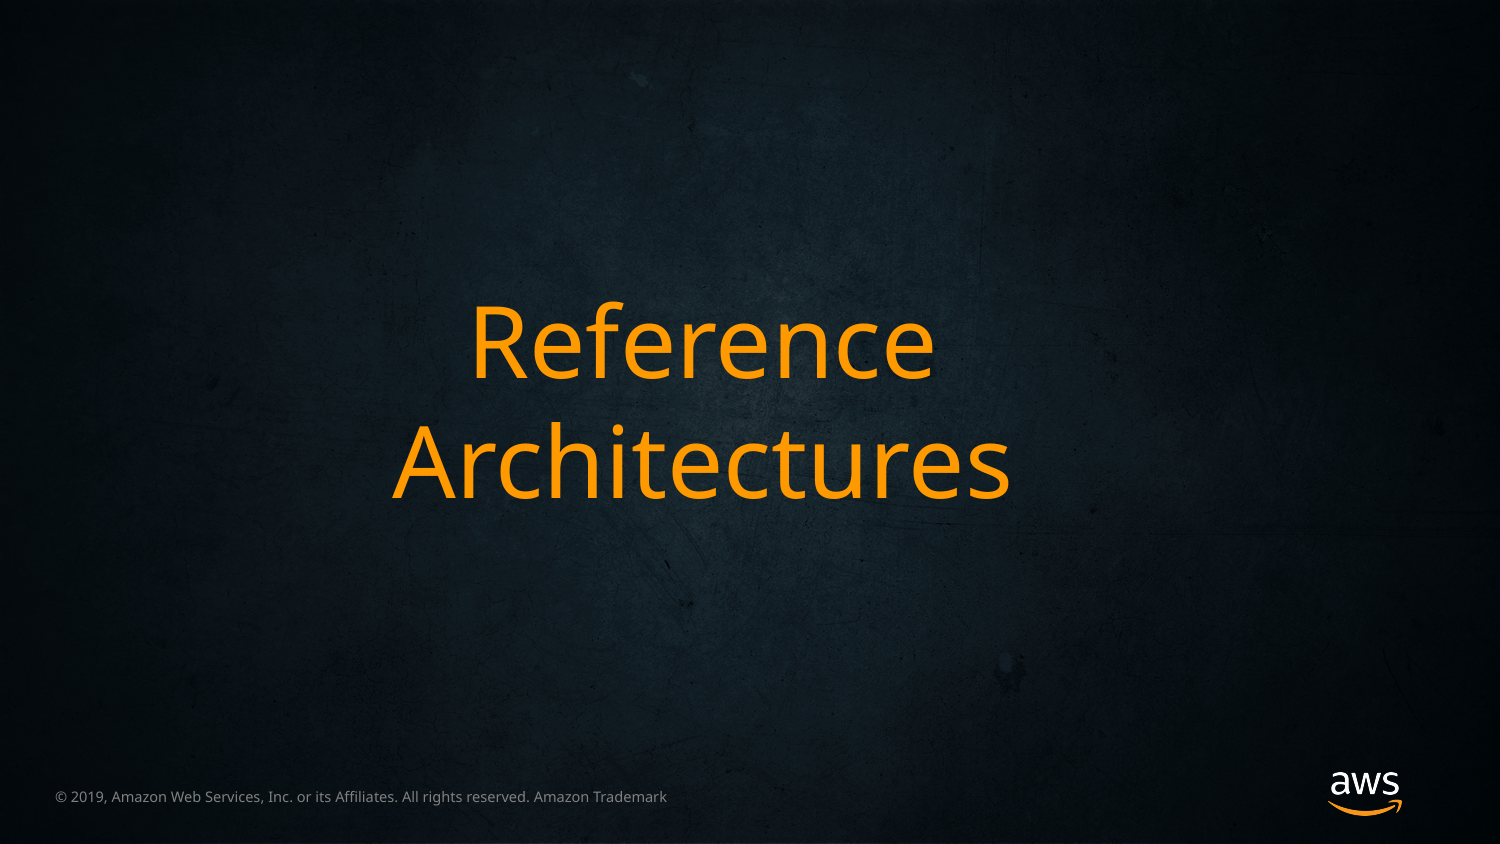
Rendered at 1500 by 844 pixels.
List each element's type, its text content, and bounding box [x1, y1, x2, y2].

text_box Reference Architectures [328, 271, 1078, 527]
picture [0, 0, 1500, 844]
